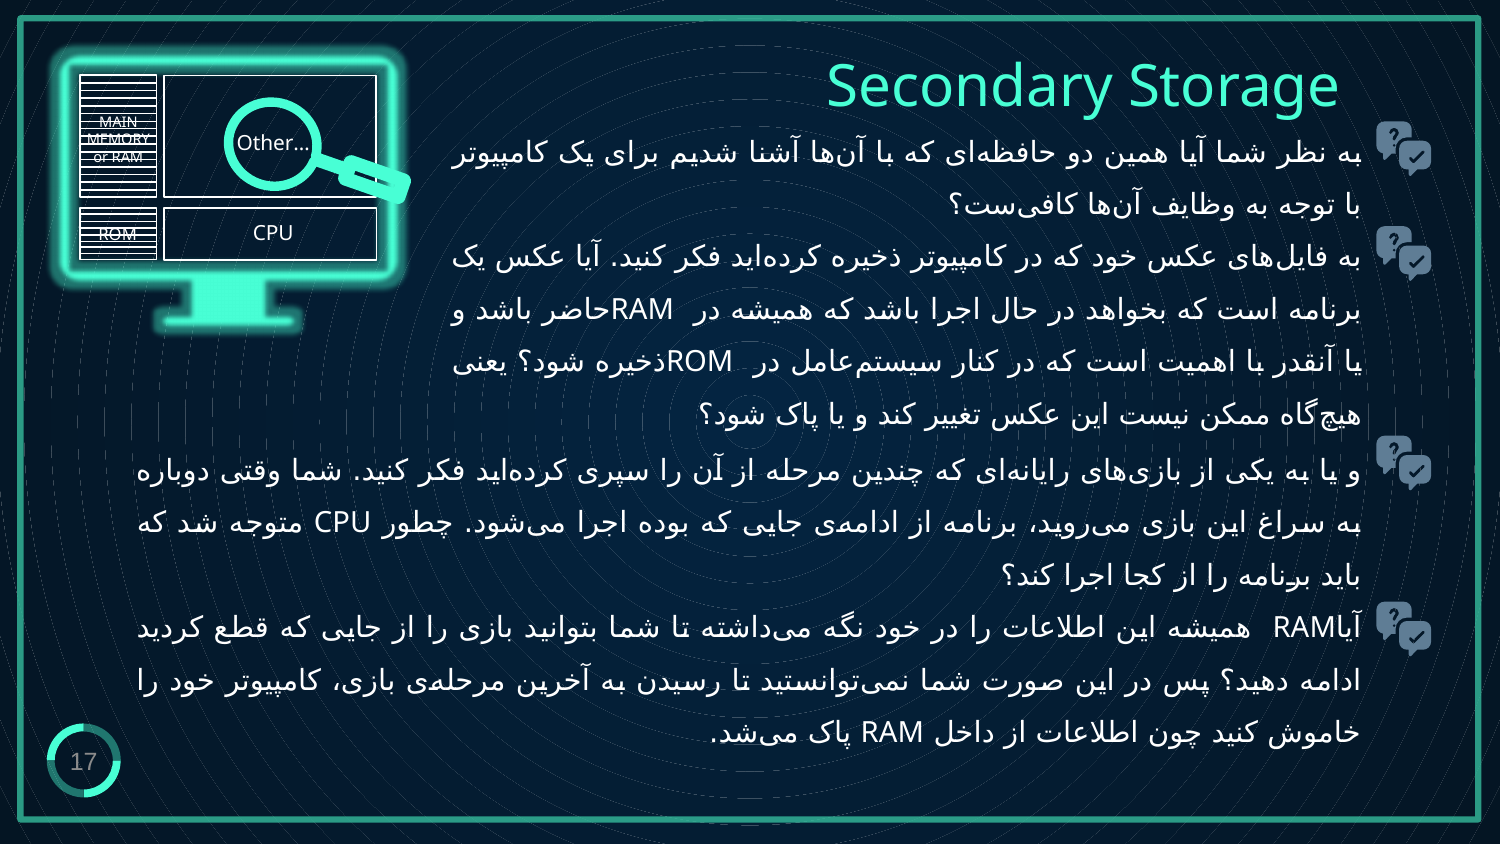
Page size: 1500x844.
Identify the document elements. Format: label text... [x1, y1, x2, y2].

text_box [1376, 601, 1432, 657]
title Secondary Storage [701, 33, 1466, 133]
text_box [54, 50, 402, 330]
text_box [1376, 435, 1432, 491]
text_box به نظر شما آیا همین دو حافظه‌ای که با آن‌ها آشنا شدیم برای یک کامپیوتر با توجه به وظایف آن‌ها کافی‌ست؟ به فایل‌های عکس خود که در کامپیوتر ذخیره کرده‌اید فکر کنید. آیا عکس یک برنامه است که بخواهد در حال اجرا باشد که همیشه در RAMحاضر باشد و یا آنقدر با اهمیت است که در کنار سیستم‌عامل در ROM‌ذخیره شود؟ یعنی هیچ‌گاه ممکن نیست این عکس تغییر کند و یا پاک شود؟ [436, 120, 1377, 424]
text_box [1376, 225, 1432, 282]
slide_number 17 [46, 723, 121, 798]
text_box و یا به یکی از بازی‌های رایانه‌ای که چندین مرحله از آن را سپری کرده‌اید فکر کنید. شما وقتی دوباره به سراغ این بازی می‌روید، برنامه از ادامه‌ی جایی که بوده اجرا می‌شود. چطور CPU متوجه شد که باید برنامه را از کجا اجرا کند؟ آیاRAM همیشه این اطلاعات را در خود نگه می‌داشته تا شما بتوانید بازی را از جایی که قطع کردید ادامه دهید؟ پس در این صورت شما نمی‌توانستید تا رسیدن به آخرین مرحله‌ی بازی، کامپیوتر خود را خاموش کنید چون اطلاعات از داخل RAM پاک می‌شد. [120, 424, 1377, 758]
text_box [1376, 121, 1432, 177]
